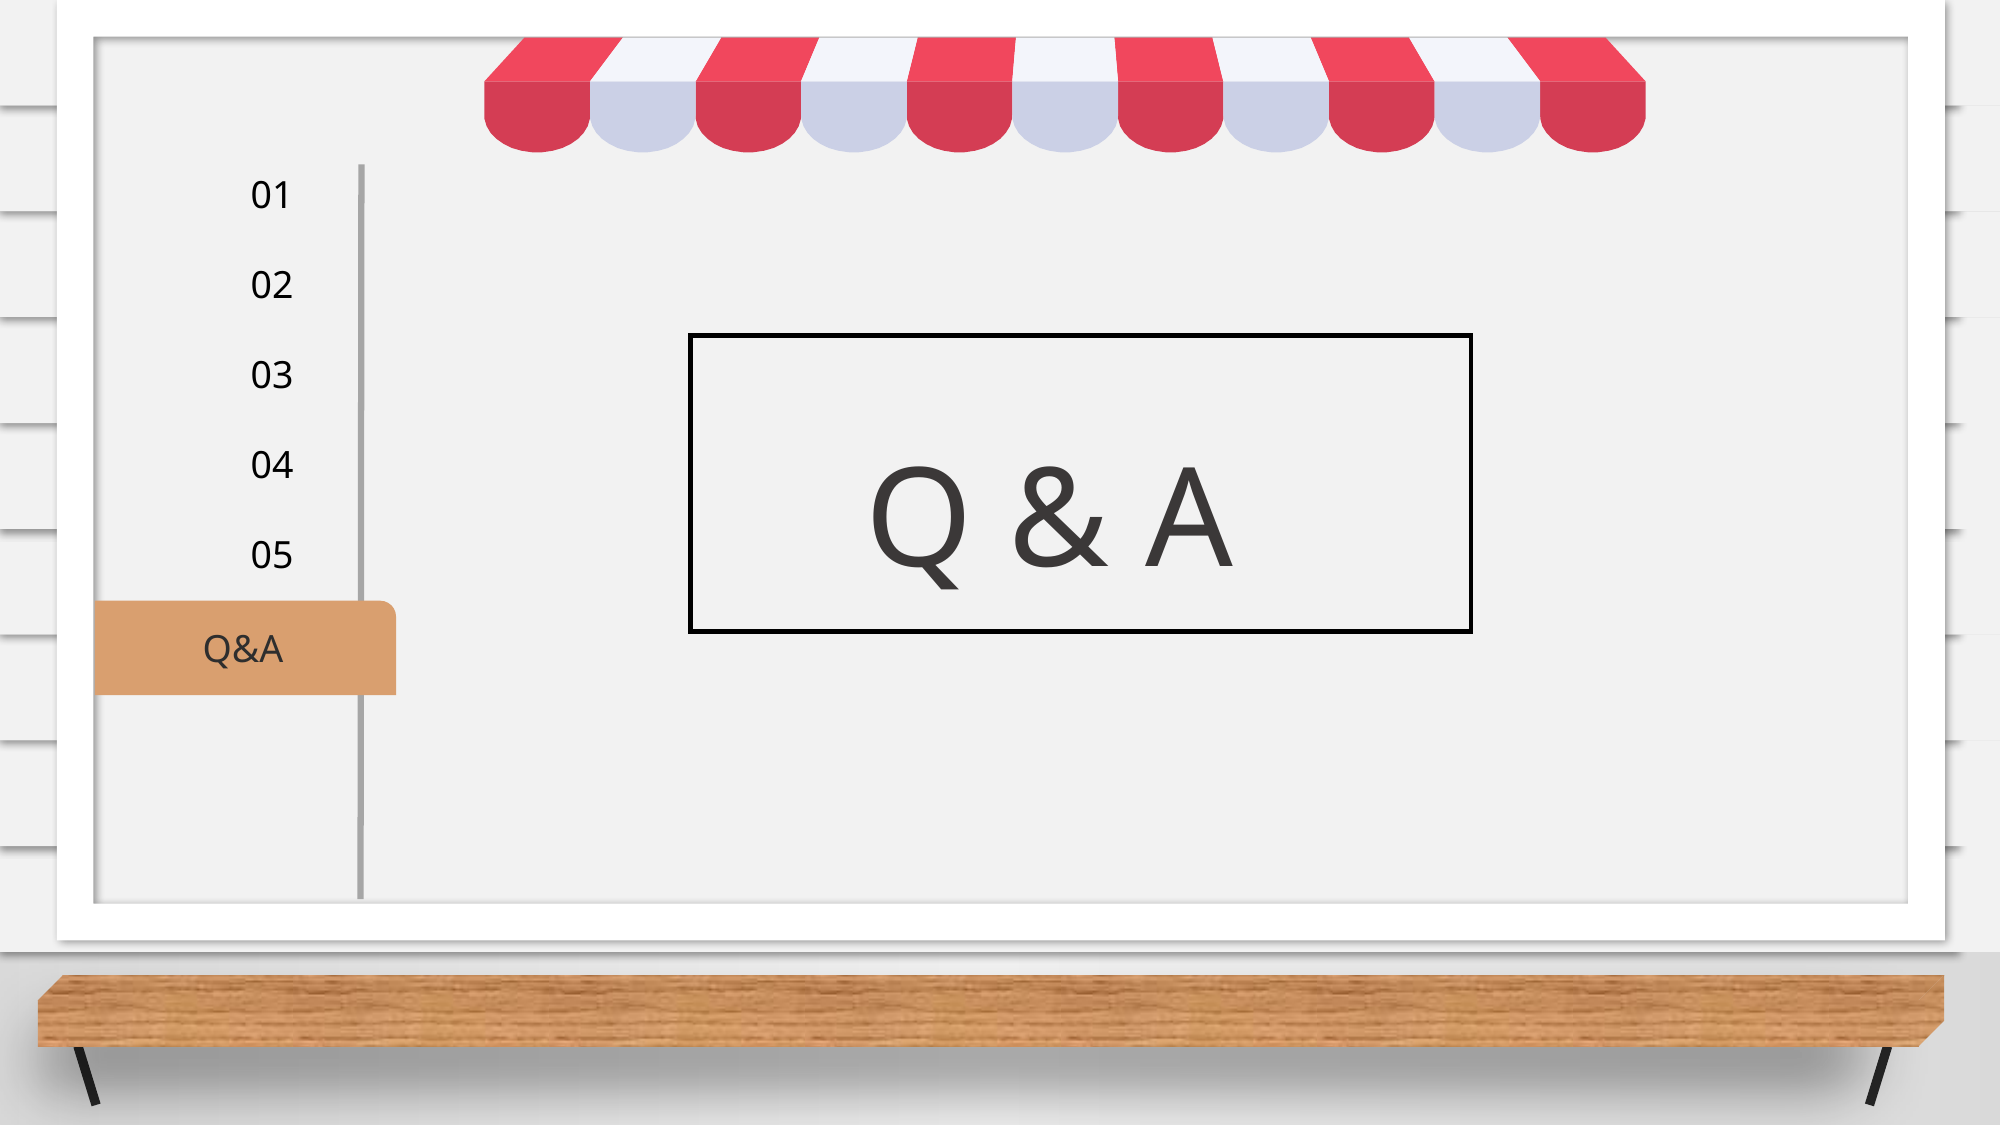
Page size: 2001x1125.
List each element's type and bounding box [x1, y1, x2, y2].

text_box [1869, 1046, 1888, 1105]
text_box [36, 974, 1946, 1048]
text_box [484, 37, 1646, 153]
text_box [77, 1046, 97, 1105]
text_box [0, 0, 2000, 952]
text_box [56, 0, 1945, 941]
